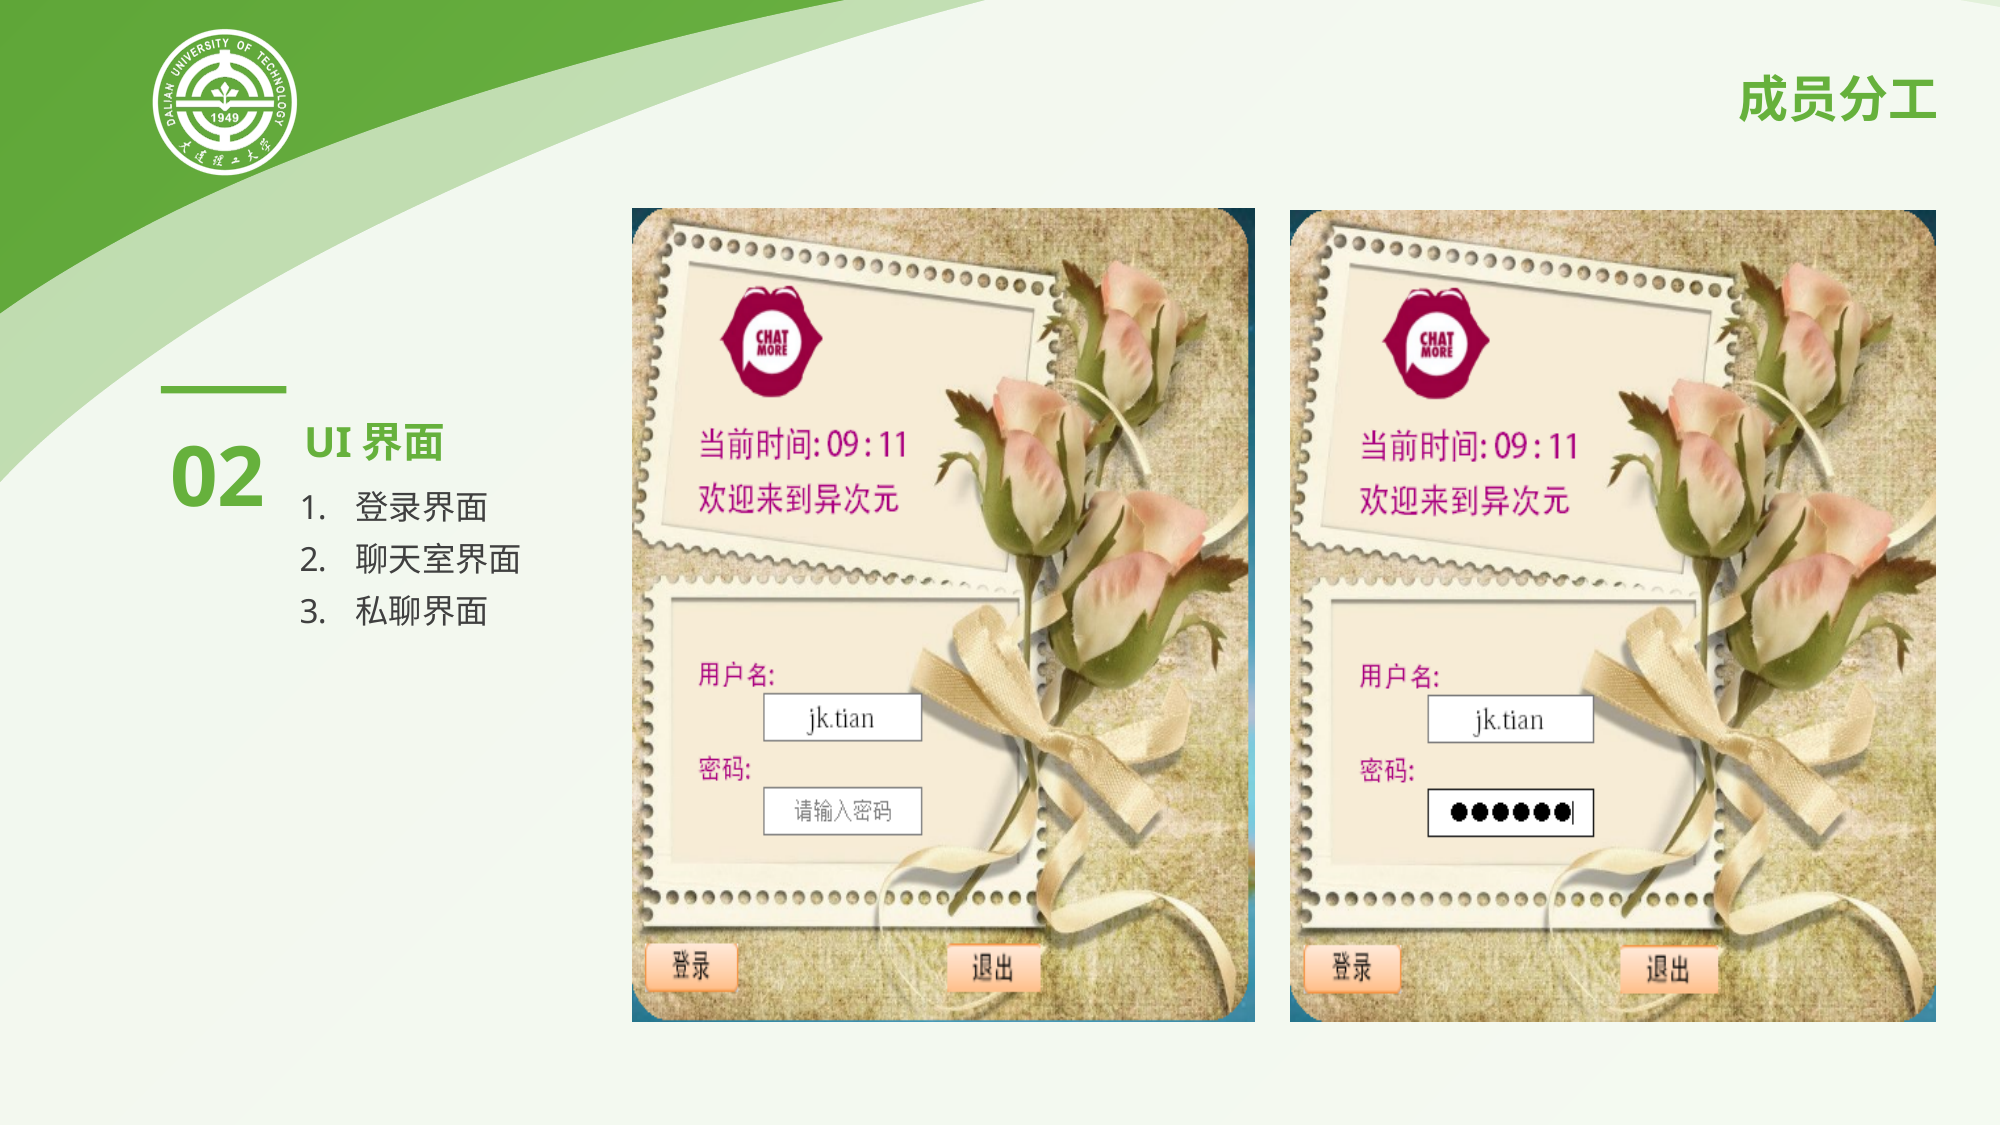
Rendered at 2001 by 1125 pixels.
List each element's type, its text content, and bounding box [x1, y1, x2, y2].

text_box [150, 386, 632, 692]
list 成员分工 [1083, 41, 1955, 162]
picture [1290, 210, 1936, 1022]
picture [150, 27, 298, 176]
picture [632, 208, 1255, 1022]
